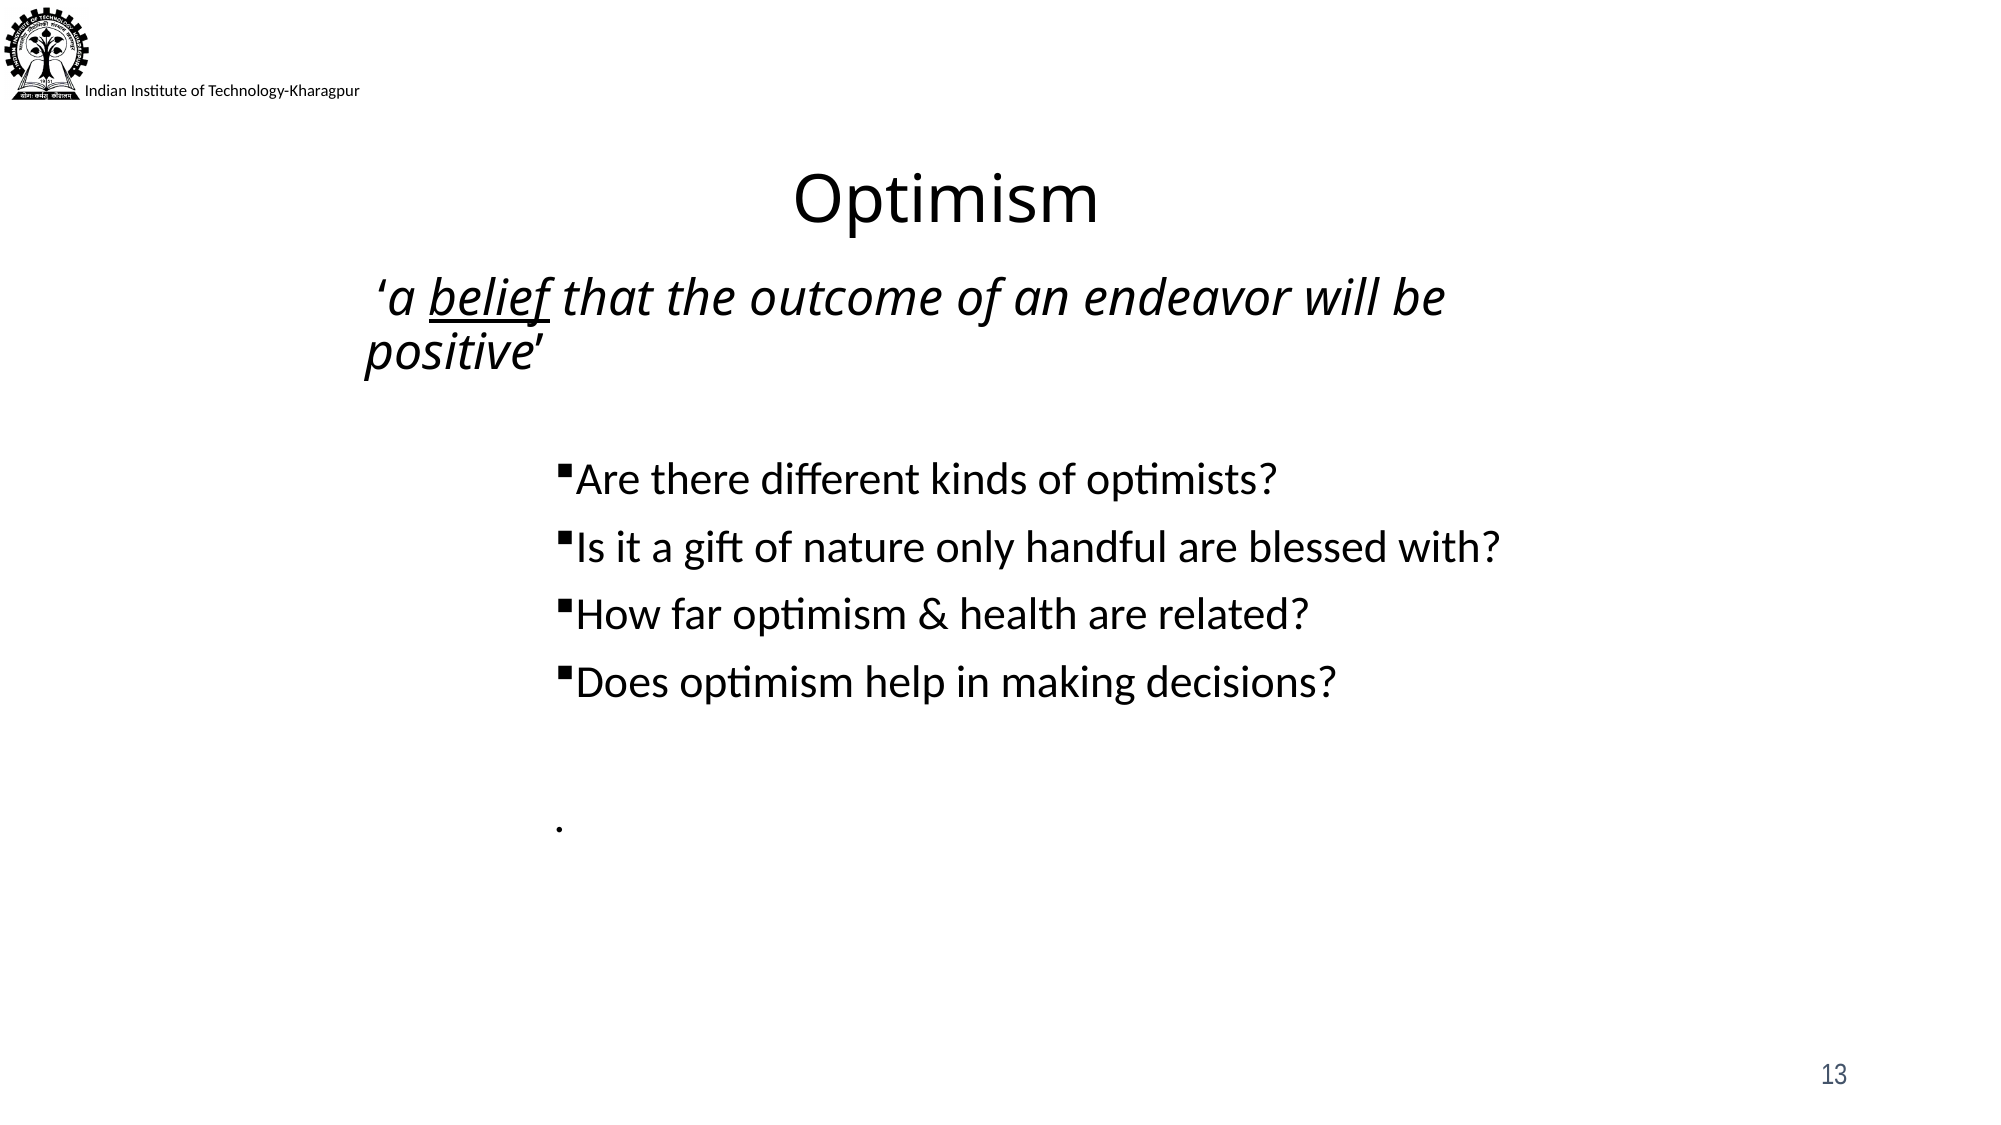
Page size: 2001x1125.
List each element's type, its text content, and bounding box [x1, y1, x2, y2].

picture [4, 7, 89, 100]
text_box Indian Institute of Technology-Kharagpur [70, 72, 525, 108]
text_box Optimism [527, 148, 1367, 244]
title ‘a belief that the outcome of an endeavor will be positive’ [350, 232, 1626, 421]
list Are there different kinds of optimists? Is it a gift of nature only handful are blessed with? How far optimism & health are related? Does optimism help in making decisions? . [468, 441, 1591, 1000]
slide_number 13 [1412, 1042, 1863, 1103]
